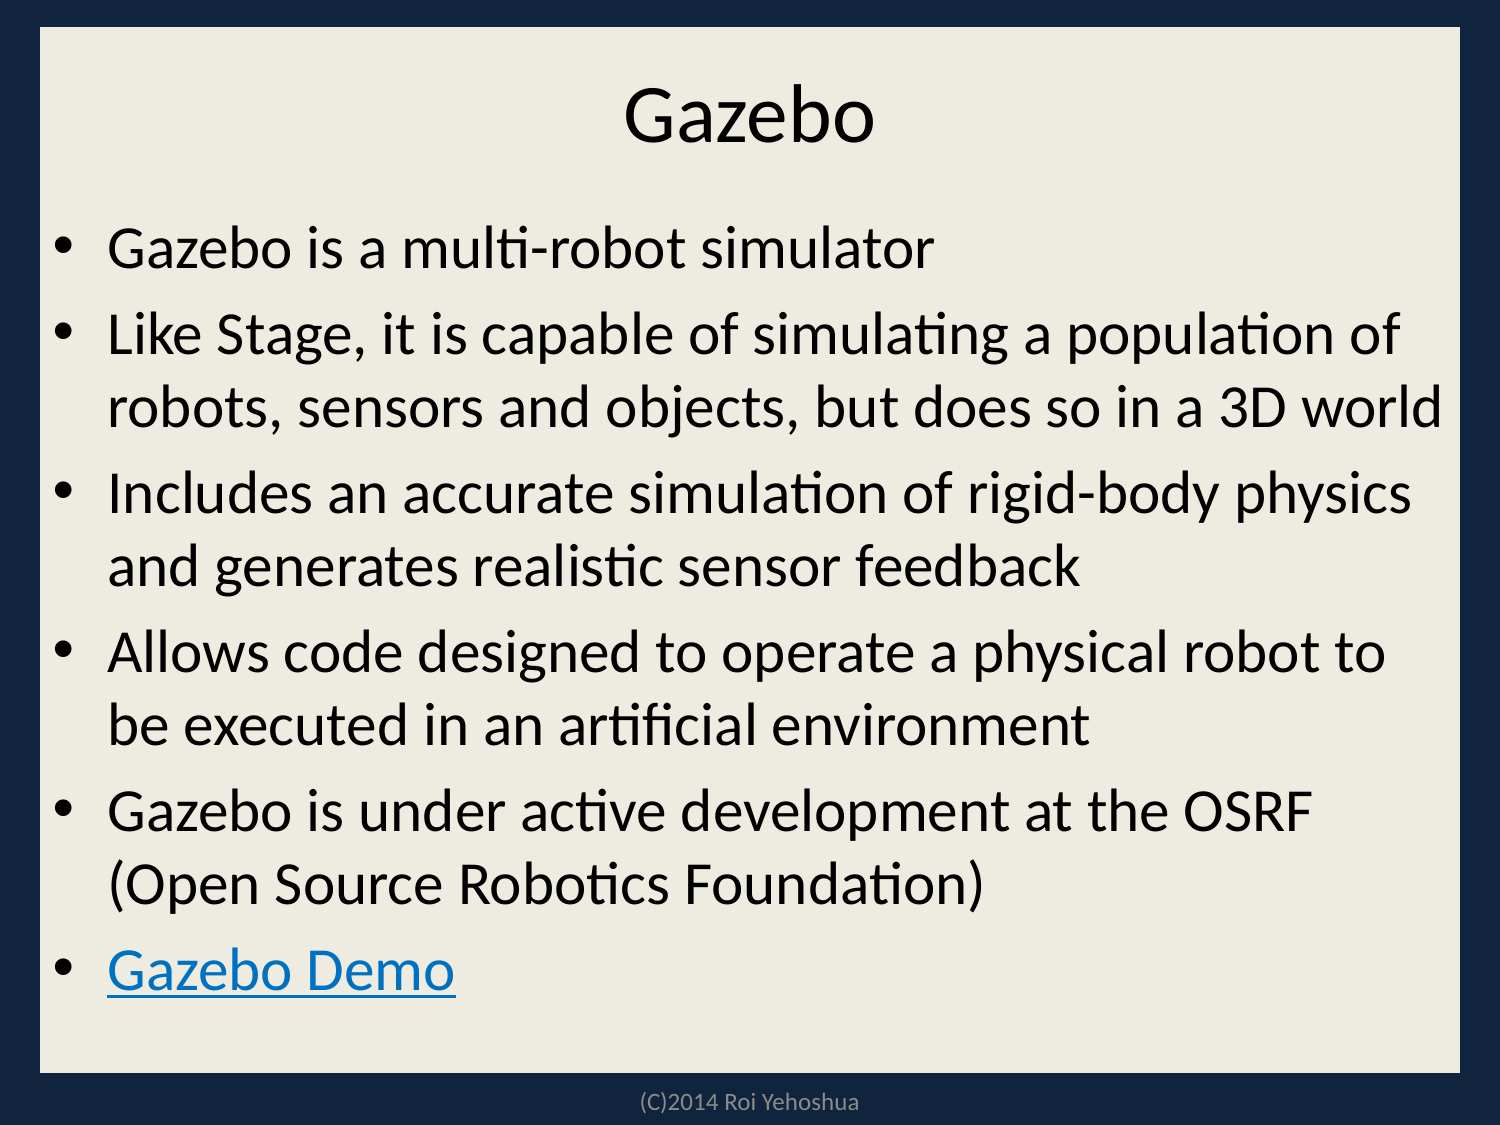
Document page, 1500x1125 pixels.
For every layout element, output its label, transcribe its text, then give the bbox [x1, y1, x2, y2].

title Gazebo [37, 31, 1463, 188]
footer (C)2014 Roi Yehoshua [512, 1074, 988, 1125]
list Gazebo is a multi-robot simulator Like Stage, it is capable of simulating a population of robots, sensors and objects, but does so in a 3D world Includes an accurate simulation of rigid-body physics and generates realistic sensor feedback Allows code designed to operate a physical robot to be executed in an artificial environment Gazebo is under active development at the OSRF (Open Source Robotics Foundation) Gazebo Demo [37, 200, 1463, 1080]
